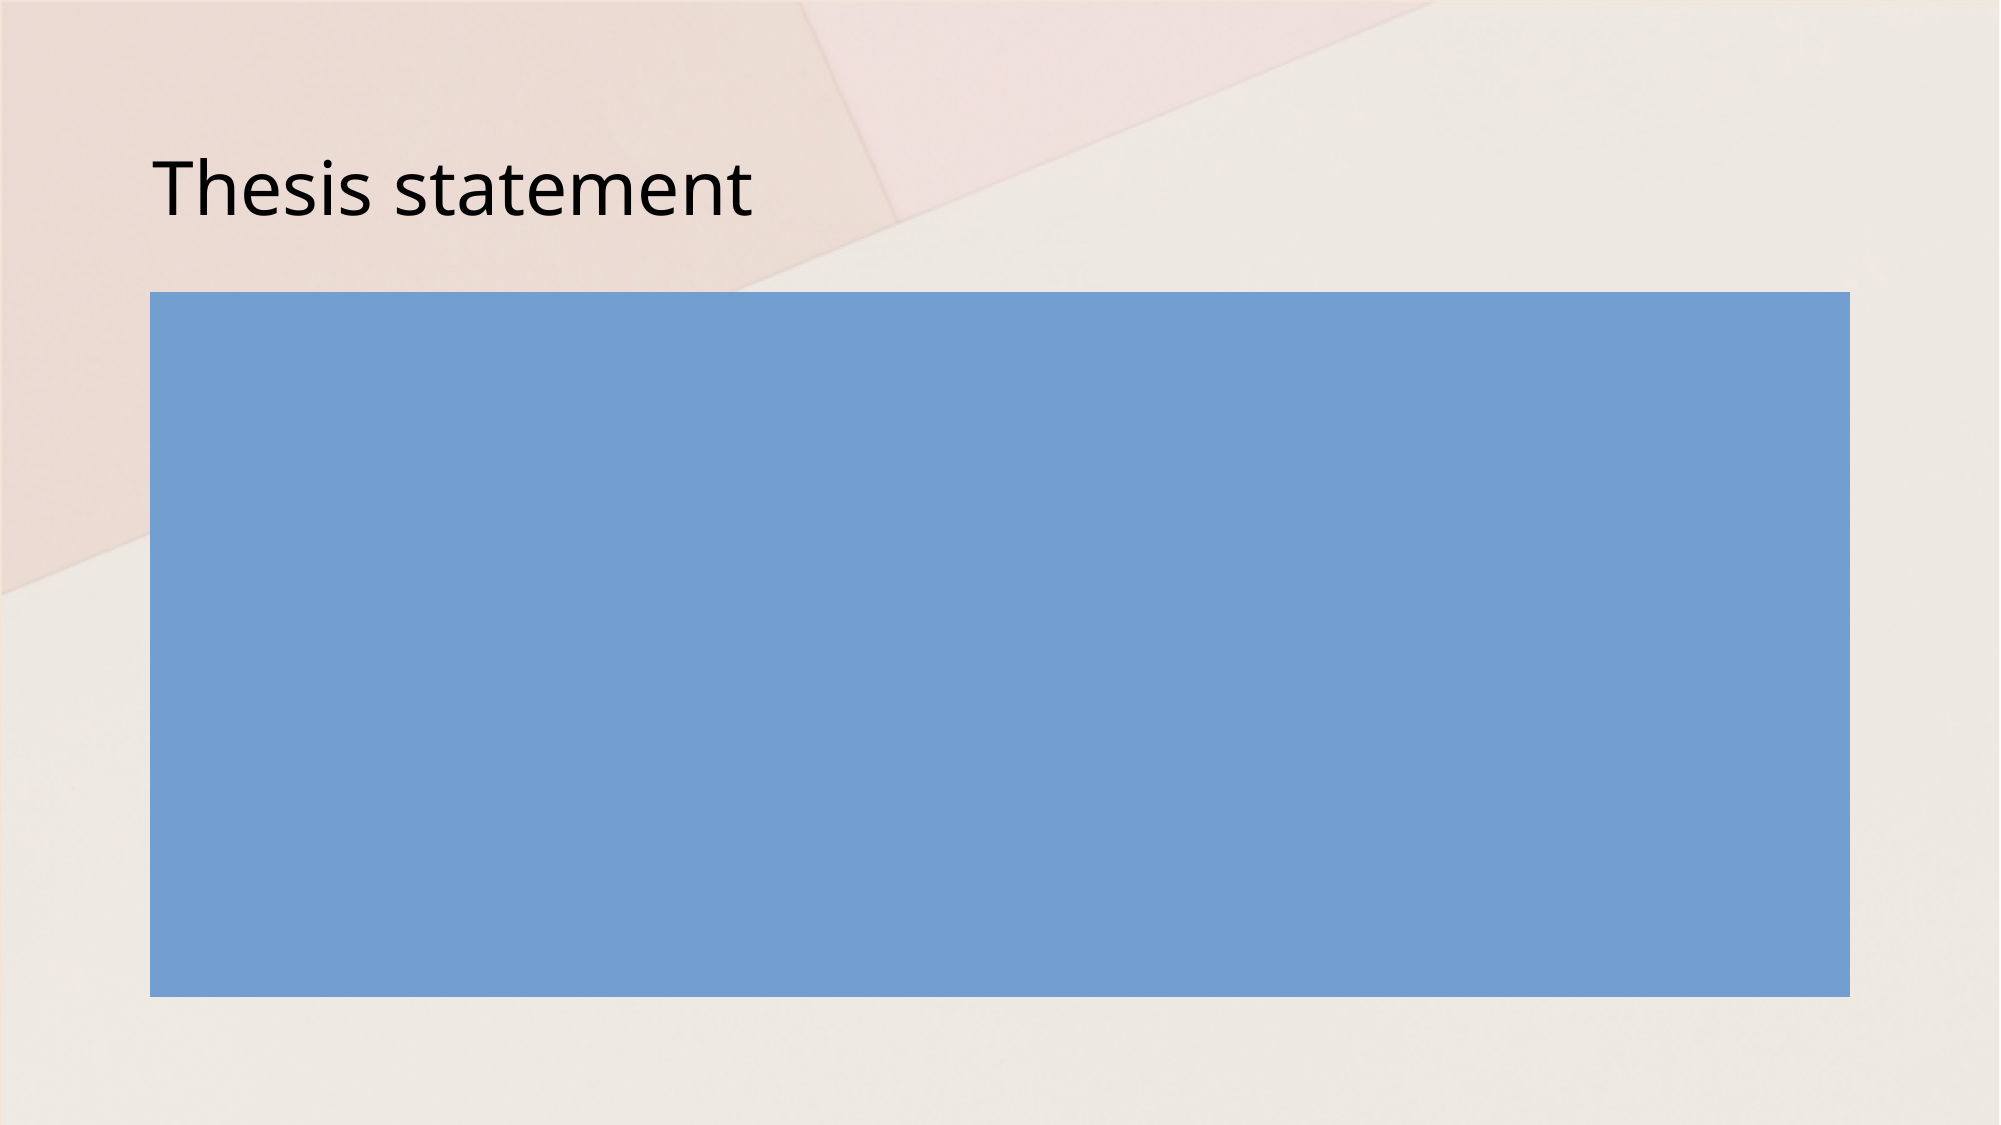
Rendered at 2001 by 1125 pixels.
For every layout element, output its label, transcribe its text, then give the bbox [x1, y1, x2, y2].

title Thesis statement [137, 21, 1863, 240]
